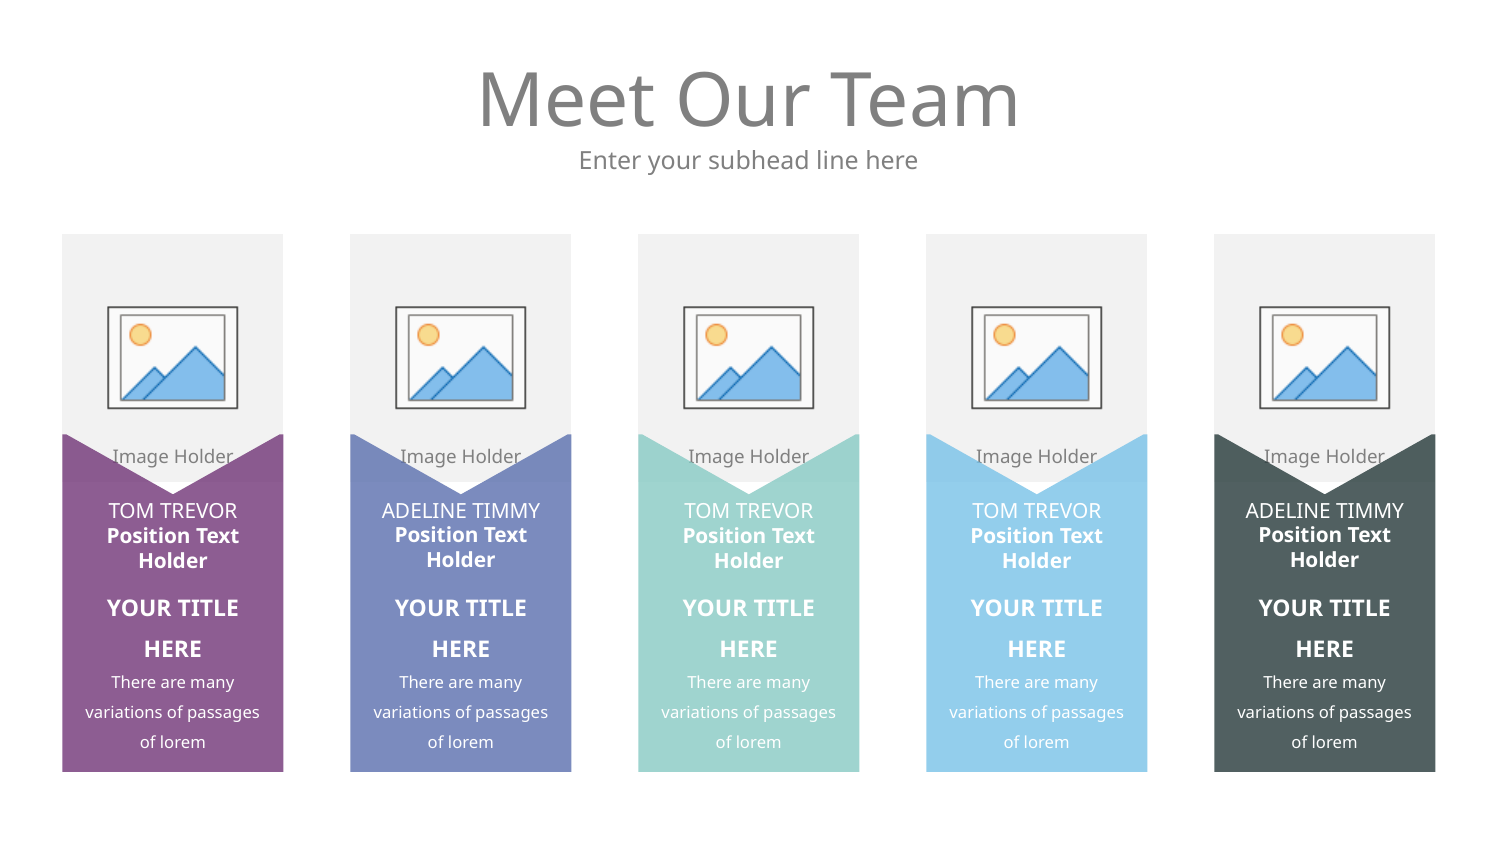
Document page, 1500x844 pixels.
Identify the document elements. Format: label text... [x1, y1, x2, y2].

text_box [924, 488, 1150, 774]
text_box YOUR TITLE HERE There are many variations of passages of lorem [932, 572, 1141, 760]
picture [350, 234, 572, 483]
text_box TOM TREVOR Position Text Holder [941, 497, 1132, 573]
text_box [1212, 488, 1438, 774]
picture [1213, 234, 1436, 483]
text_box YOUR TITLE HERE There are many variations of passages of lorem [69, 572, 277, 760]
text_box TOM TREVOR Position Text Holder [78, 497, 268, 573]
text_box ADELINE TIMMY Position Text Holder [1229, 497, 1420, 573]
list Enter your subhead line here [62, 144, 1436, 174]
picture [62, 234, 284, 483]
text_box [348, 489, 574, 774]
text_box YOUR TITLE HERE There are many variations of passages of lorem [644, 572, 853, 760]
text_box YOUR TITLE HERE There are many variations of passages of lorem [357, 572, 565, 760]
picture [926, 234, 1148, 483]
text_box ADELINE TIMMY Position Text Holder [366, 497, 556, 573]
text_box YOUR TITLE HERE There are many variations of passages of lorem [1220, 572, 1429, 760]
picture [638, 234, 860, 483]
text_box TOM TREVOR Position Text Holder [653, 497, 844, 573]
text_box [636, 488, 862, 774]
text_box [60, 488, 286, 774]
title Meet Our Team [62, 55, 1436, 138]
